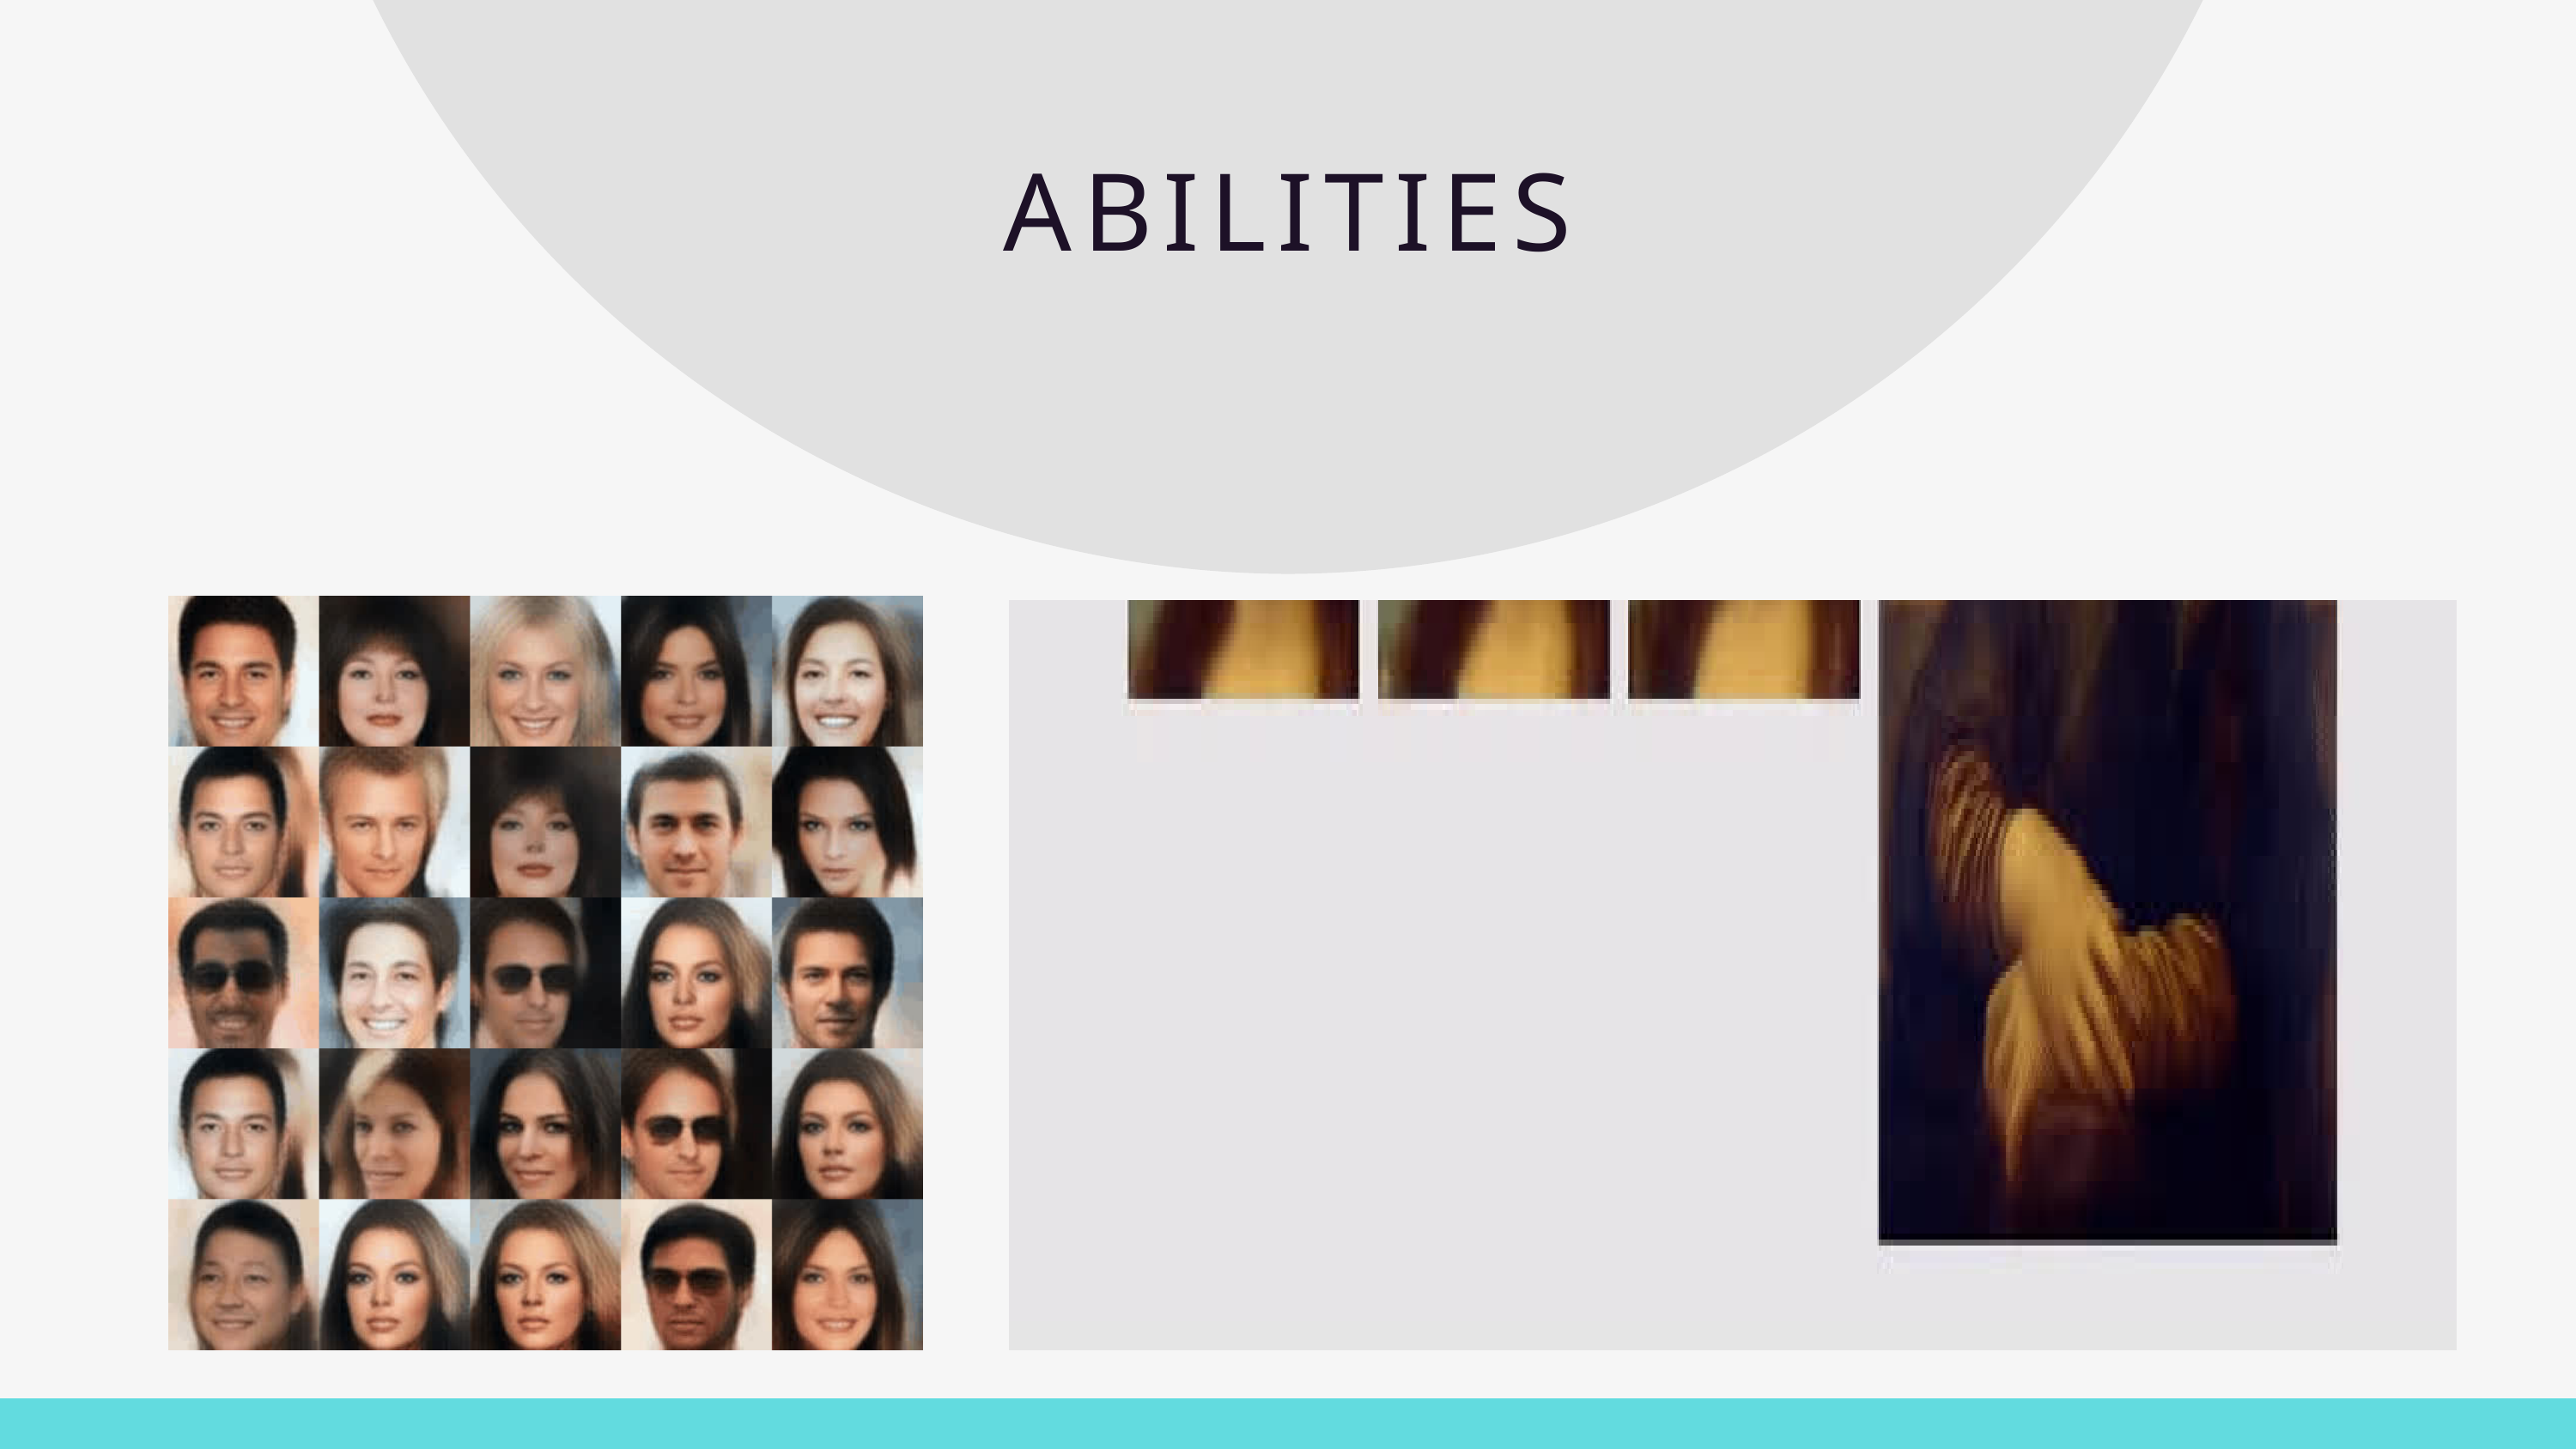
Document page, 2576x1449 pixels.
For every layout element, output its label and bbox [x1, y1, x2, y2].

text_box [1008, 599, 2458, 1351]
text_box [264, 0, 2312, 574]
text_box [167, 595, 924, 1351]
text_box [0, 1398, 2576, 1449]
